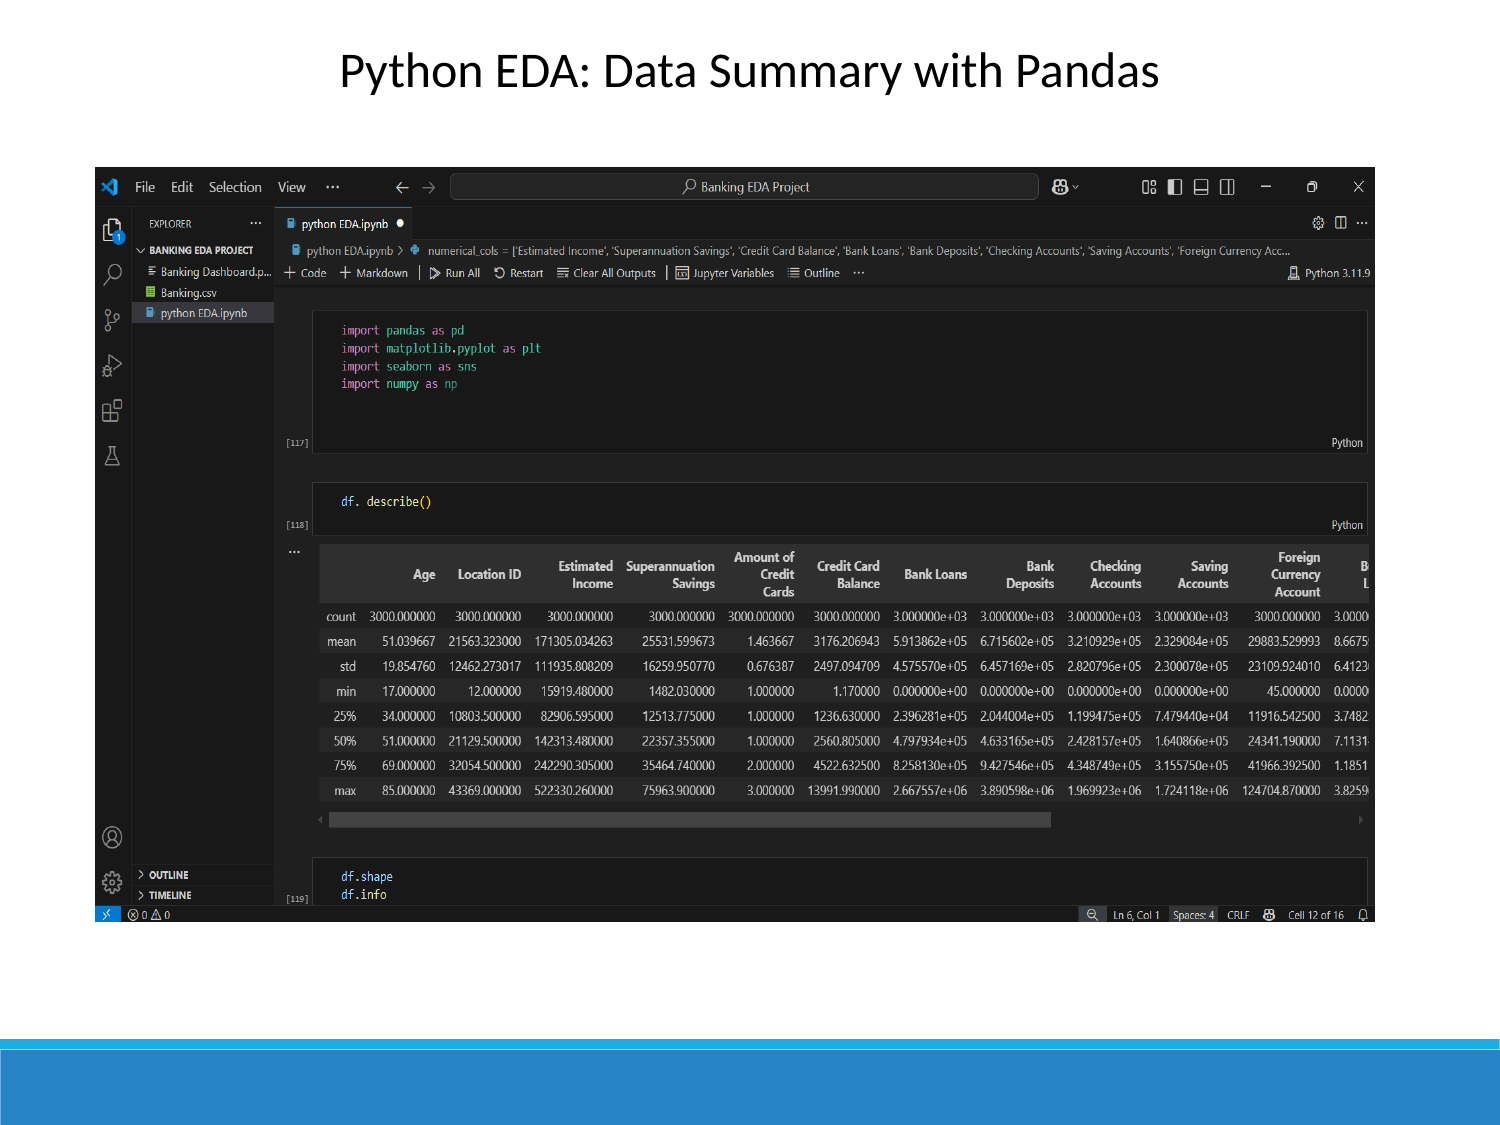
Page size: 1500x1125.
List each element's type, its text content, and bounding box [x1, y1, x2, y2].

picture [95, 166, 1375, 923]
text_box Python EDA: Data Summary with Pandas [324, 29, 1176, 105]
